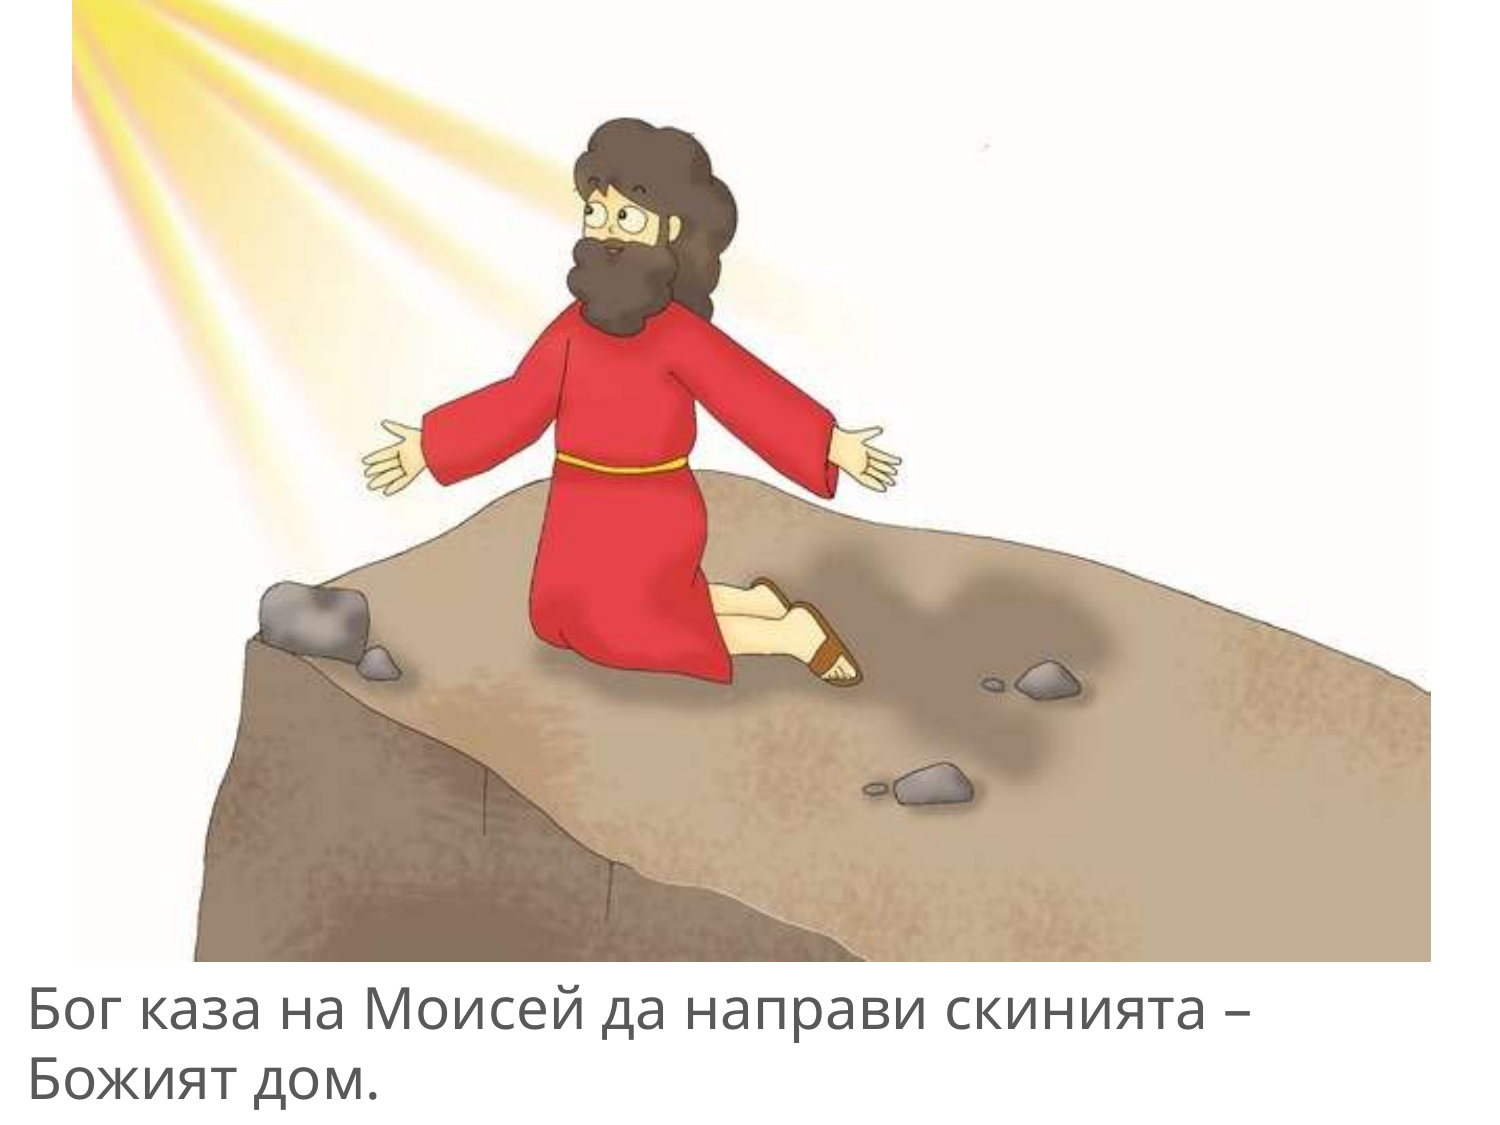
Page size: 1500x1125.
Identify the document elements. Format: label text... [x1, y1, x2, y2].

text_box Бог каза на Моисей да направи скинията – Божият дом. [11, 964, 1483, 1119]
picture [72, 0, 1431, 963]
